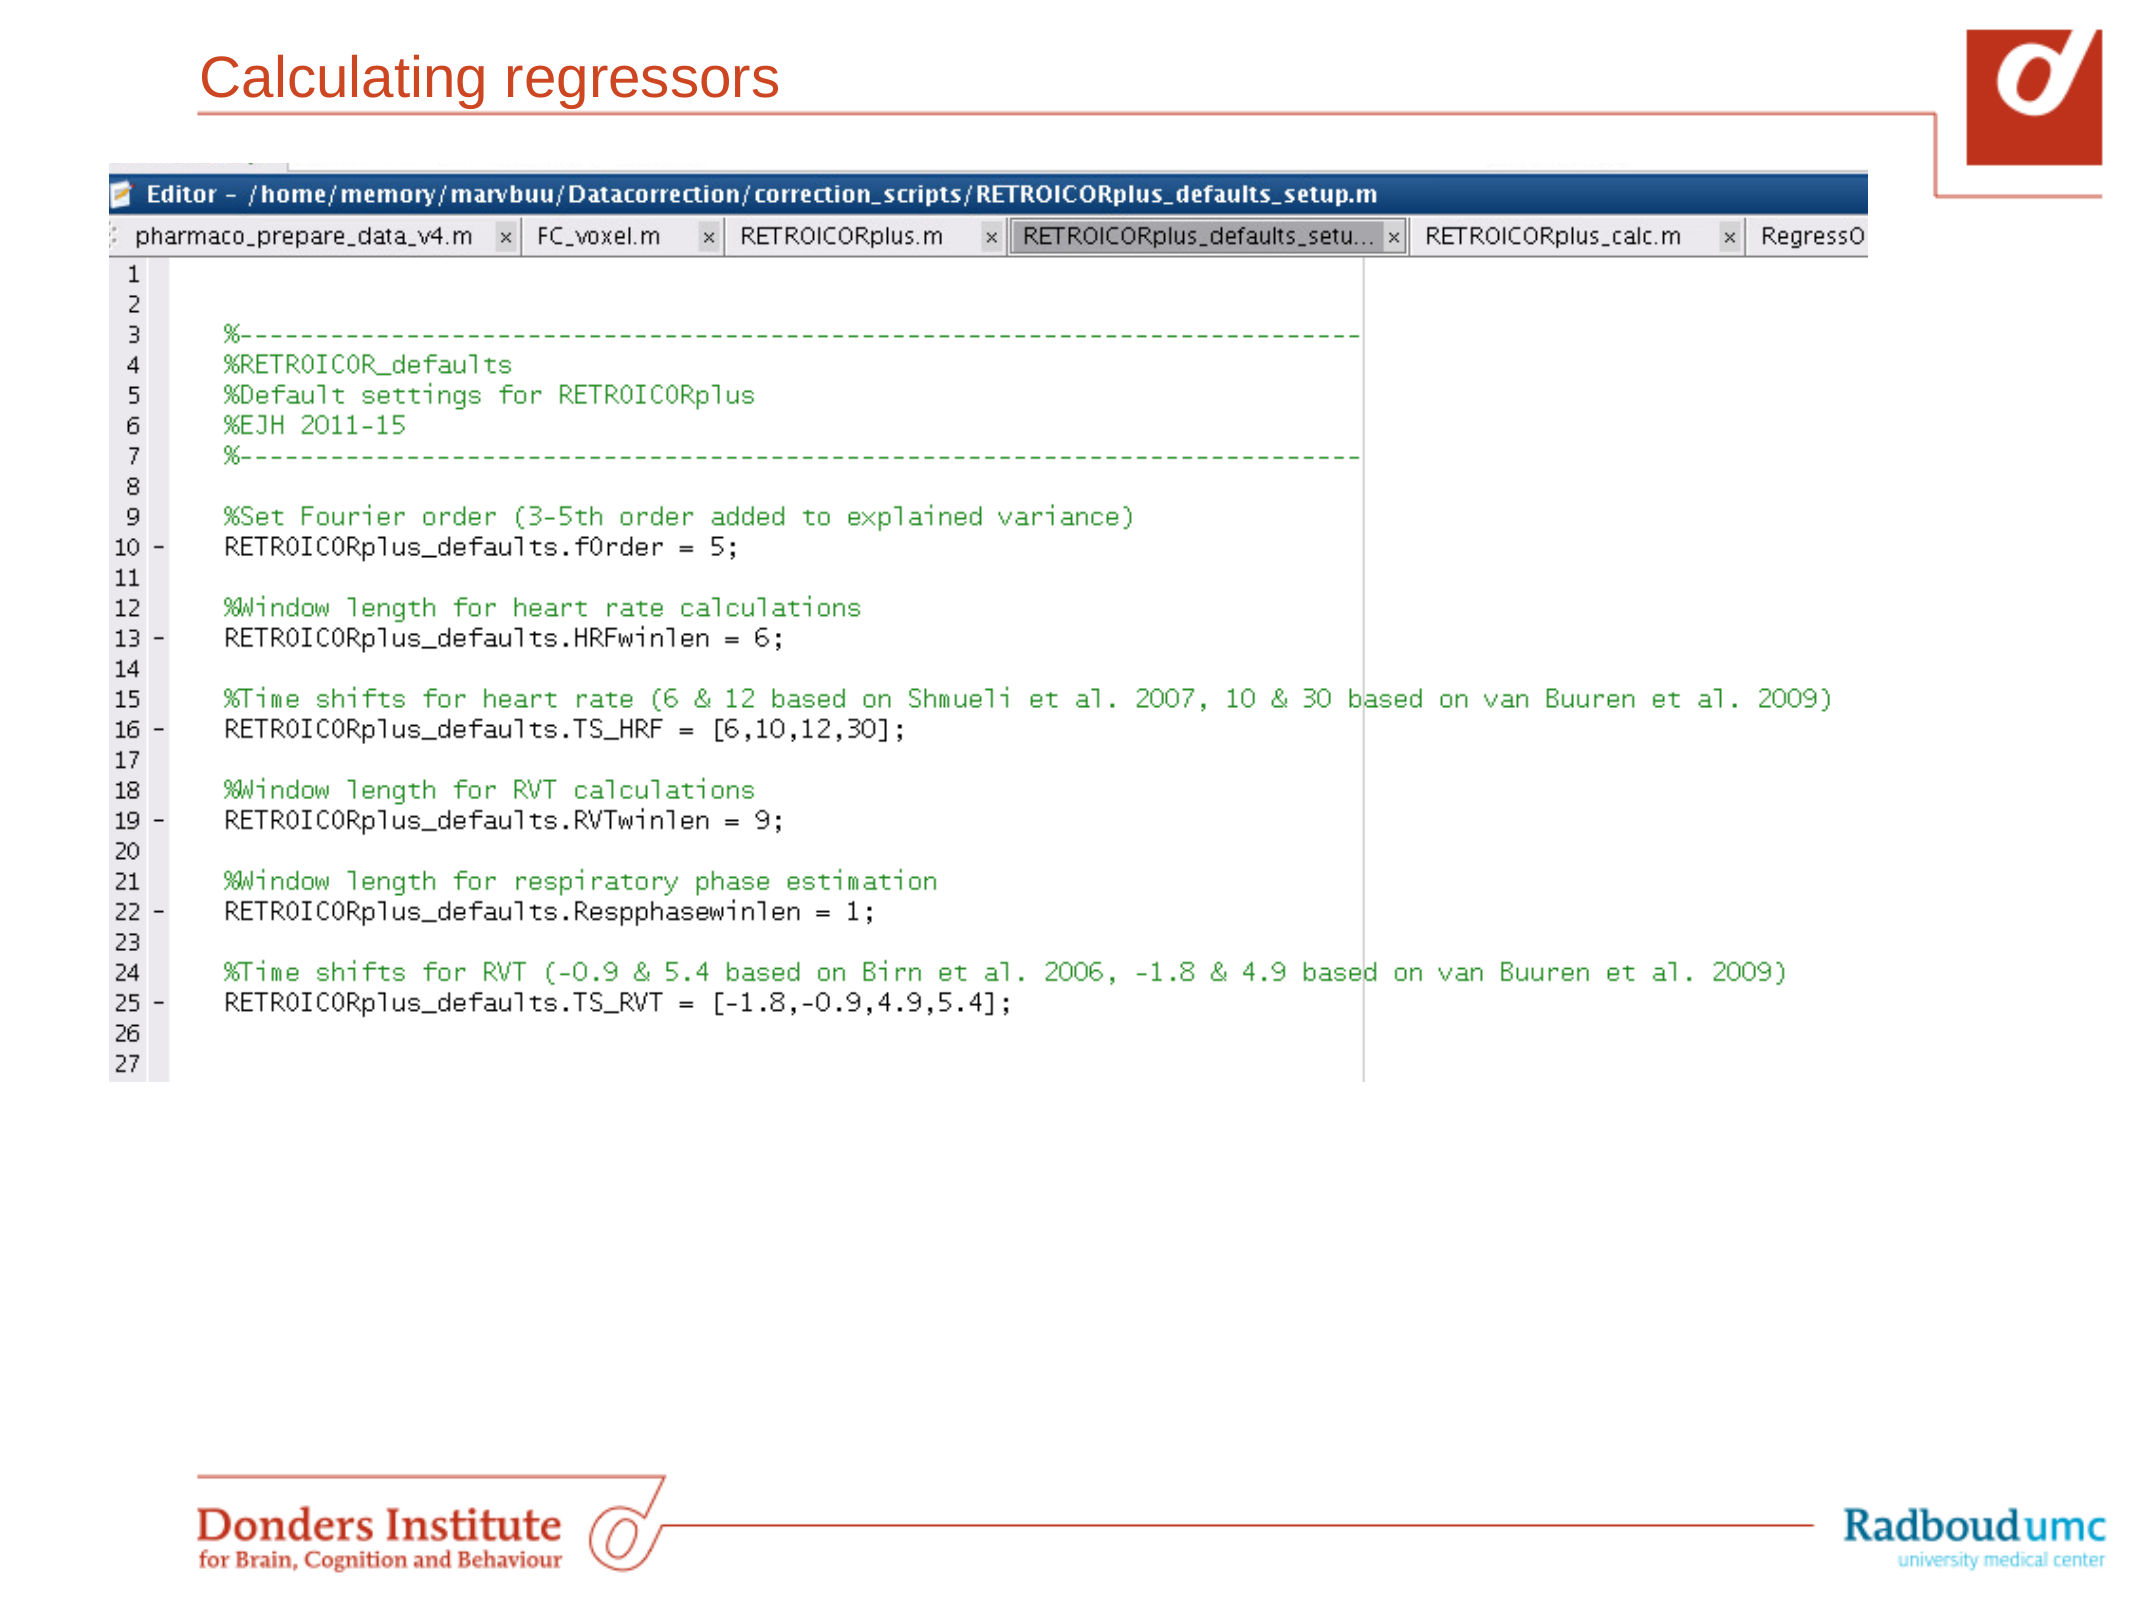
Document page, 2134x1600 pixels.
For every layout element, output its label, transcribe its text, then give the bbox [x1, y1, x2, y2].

list Calculating regressors [198, 38, 1936, 110]
picture [0, 0, 2134, 1600]
